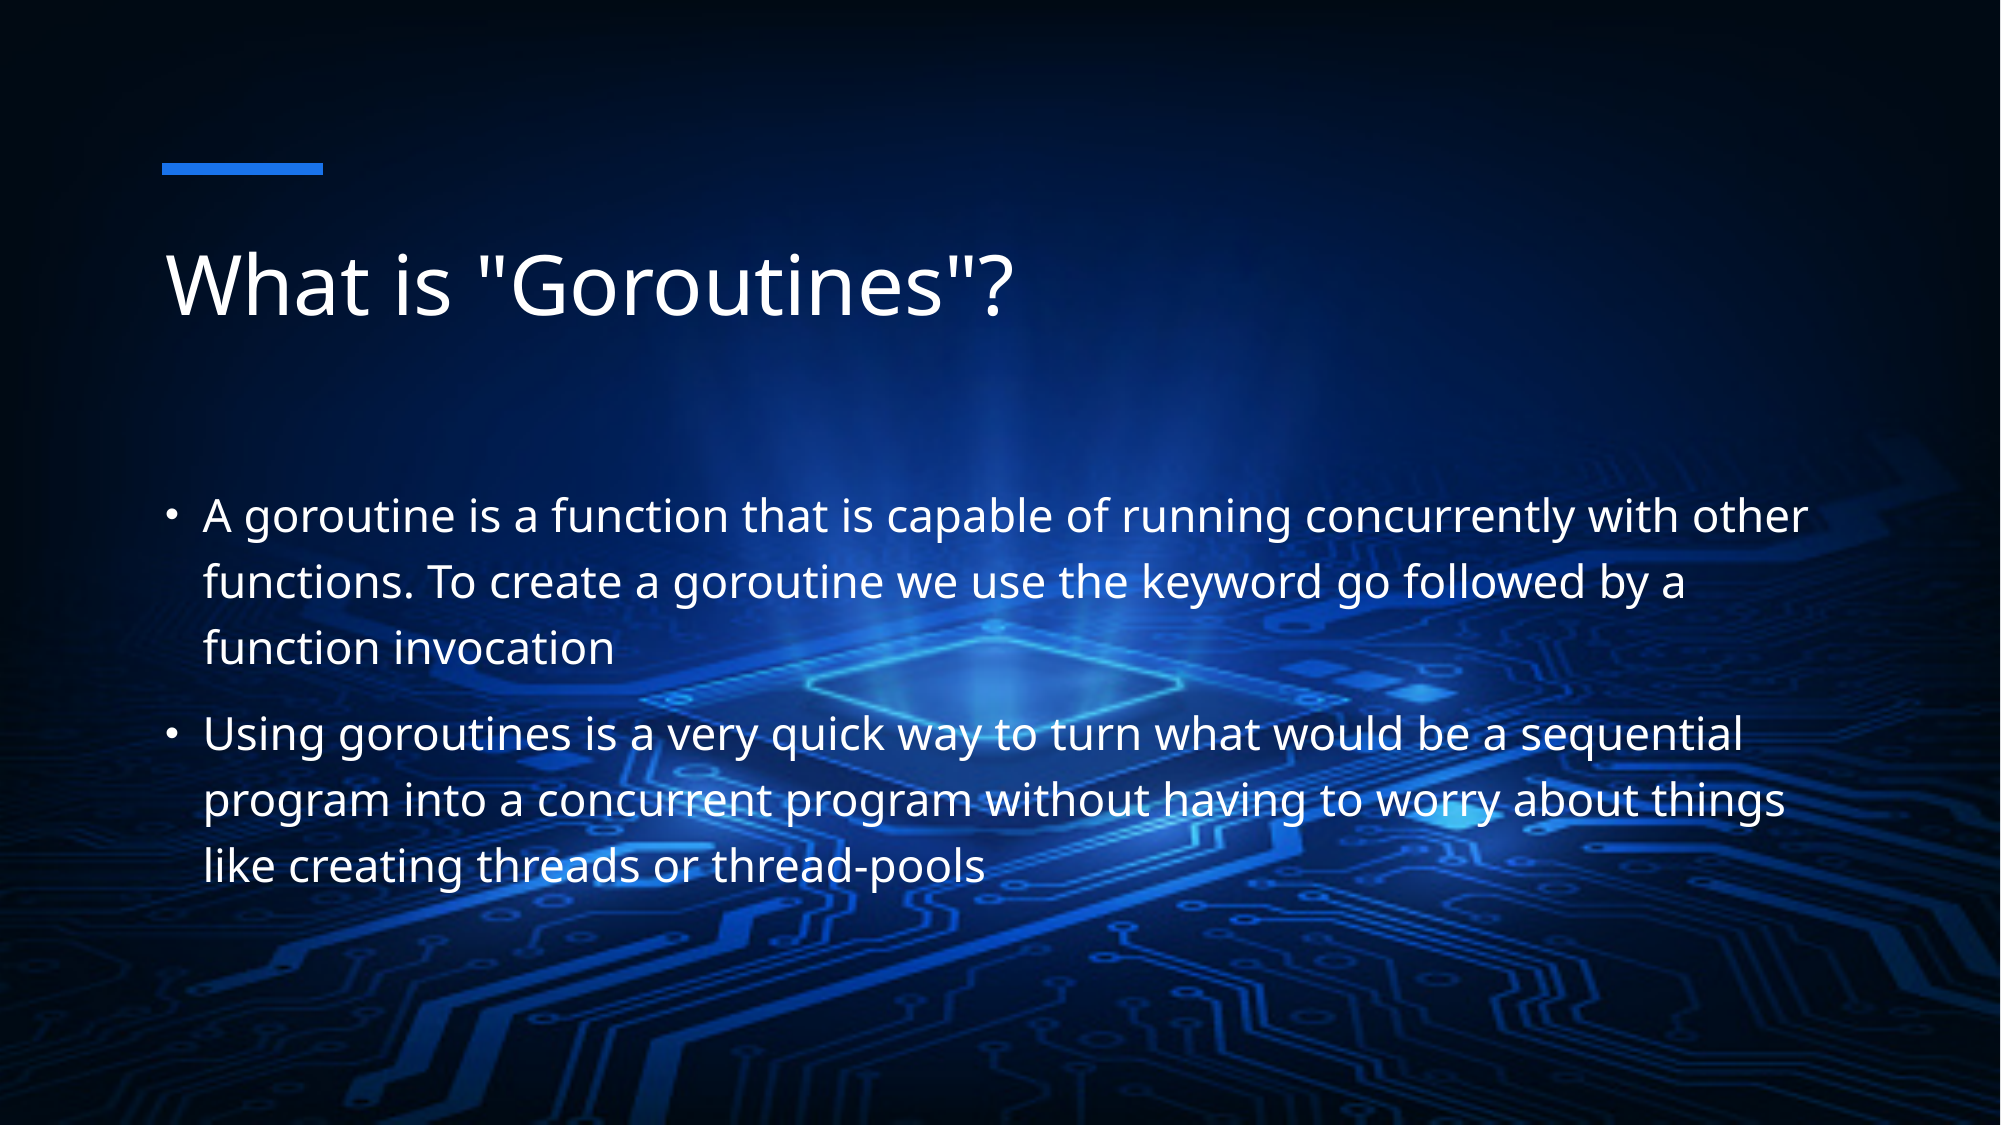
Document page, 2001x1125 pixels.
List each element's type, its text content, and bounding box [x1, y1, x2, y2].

list A goroutine is a function that is capable of running concurrently with other functions. To create a goroutine we use the keyword go followed by a function invocation Using goroutines is a very quick way to turn what would be a sequential program into a concurrent program without having to worry about things like creating threads or thread-pools [150, 468, 1850, 975]
picture [0, 0, 2001, 1125]
title What is "Goroutines"? [150, 224, 1850, 441]
